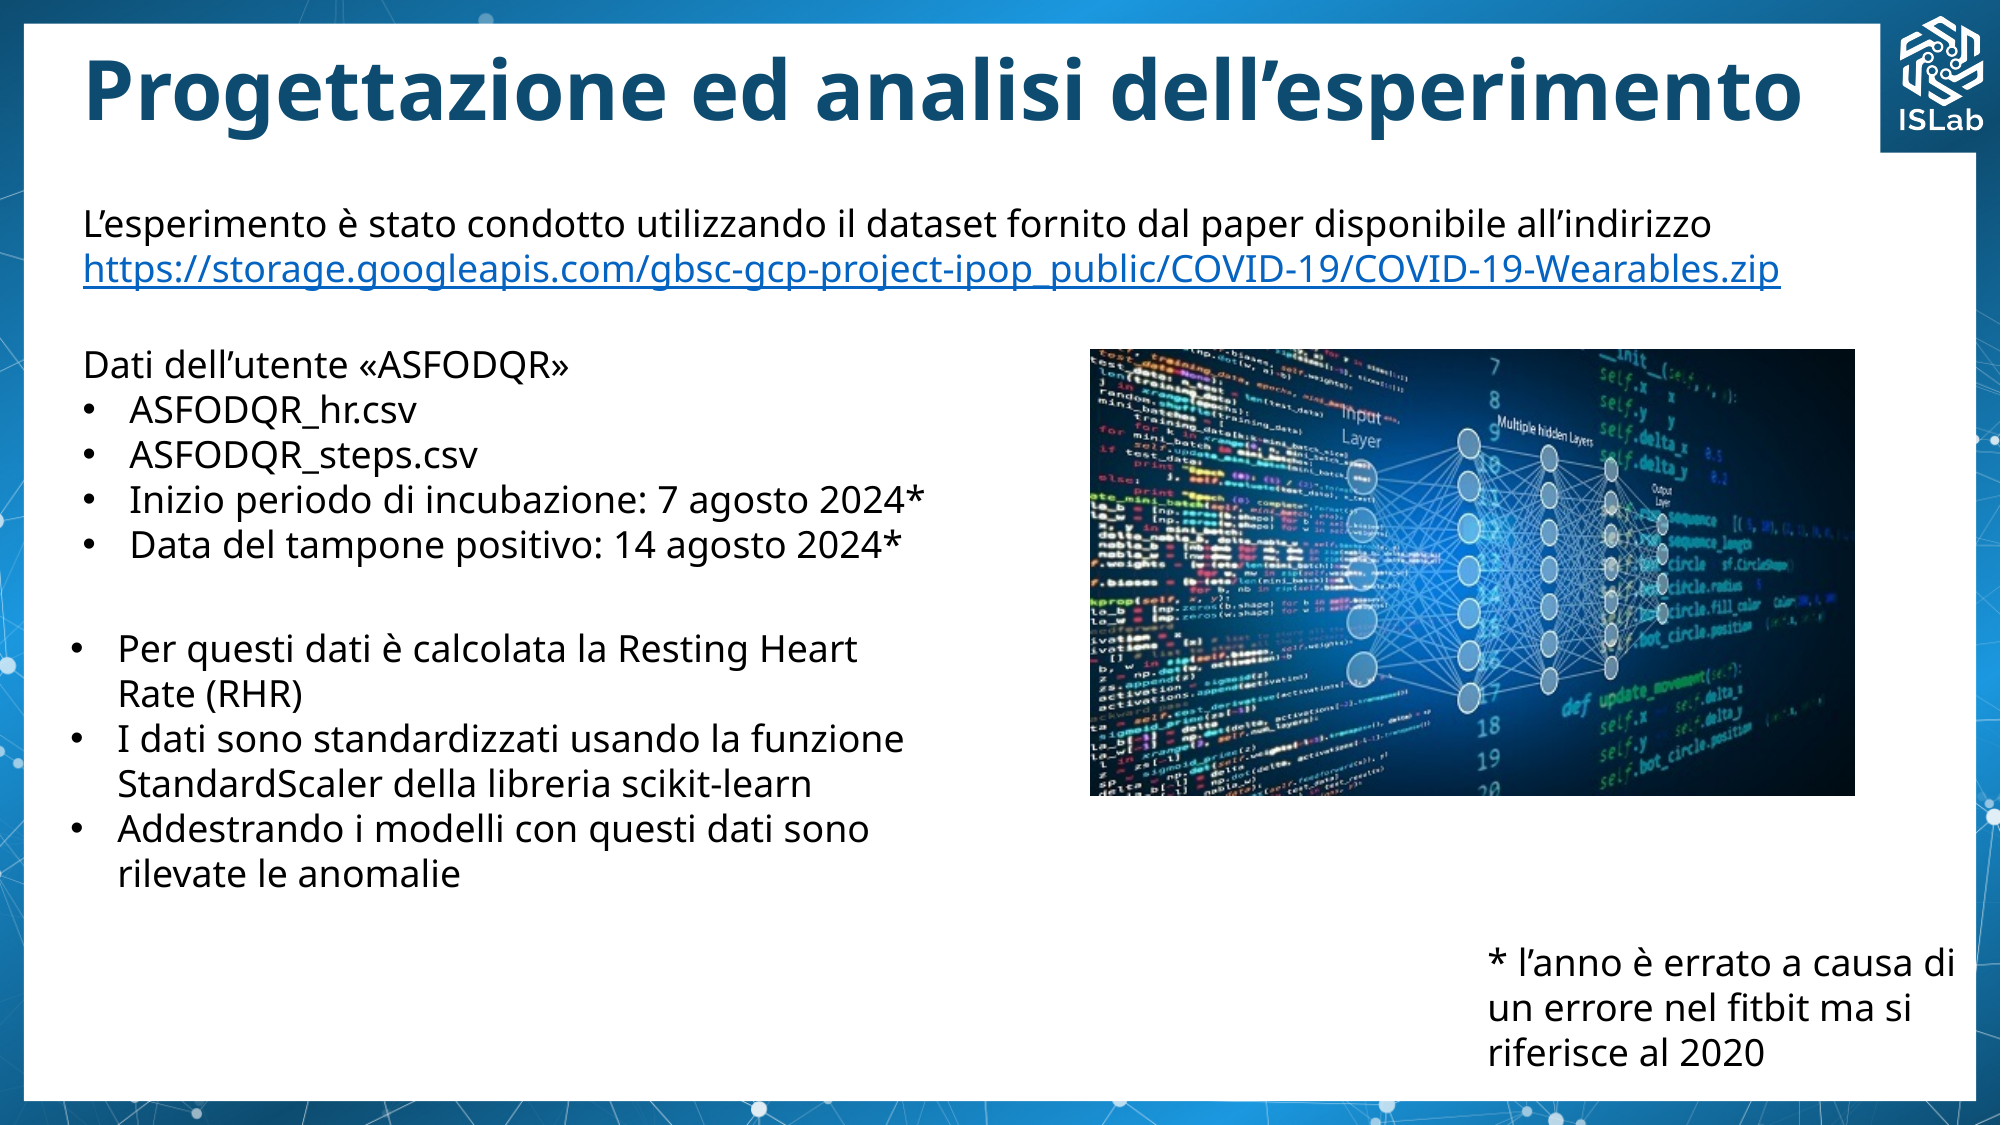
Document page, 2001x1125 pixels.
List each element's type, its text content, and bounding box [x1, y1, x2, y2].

text_box Per questi dati è calcolata la Resting Heart Rate (RHR) I dati sono standardizzati usando la funzione StandardScaler della libreria scikit-learn Addestrando i modelli con questi dati sono rilevate le anomalie [55, 617, 923, 902]
picture [0, 0, 2000, 1125]
title Progettazione ed analisi dell’esperimento [67, 41, 1930, 134]
text_box L’esperimento è stato condotto utilizzando il dataset fornito dal paper disponibile all’indirizzo https://storage.googleapis.com/gbsc-gcp-project-ipop_public/COVID-19/COVID-19-Wearables.zip Dati dell’utente «ASFODQR» ASFODQR_hr.csv ASFODQR_steps.csv Inizio periodo di incubazione: 7 agosto 2024* Data del tampone positivo: 14 agosto 2024* [67, 193, 1865, 619]
text_box * l’anno è errato a causa di un errore nel fitbit ma si riferisce al 2020 [1472, 931, 1989, 1082]
